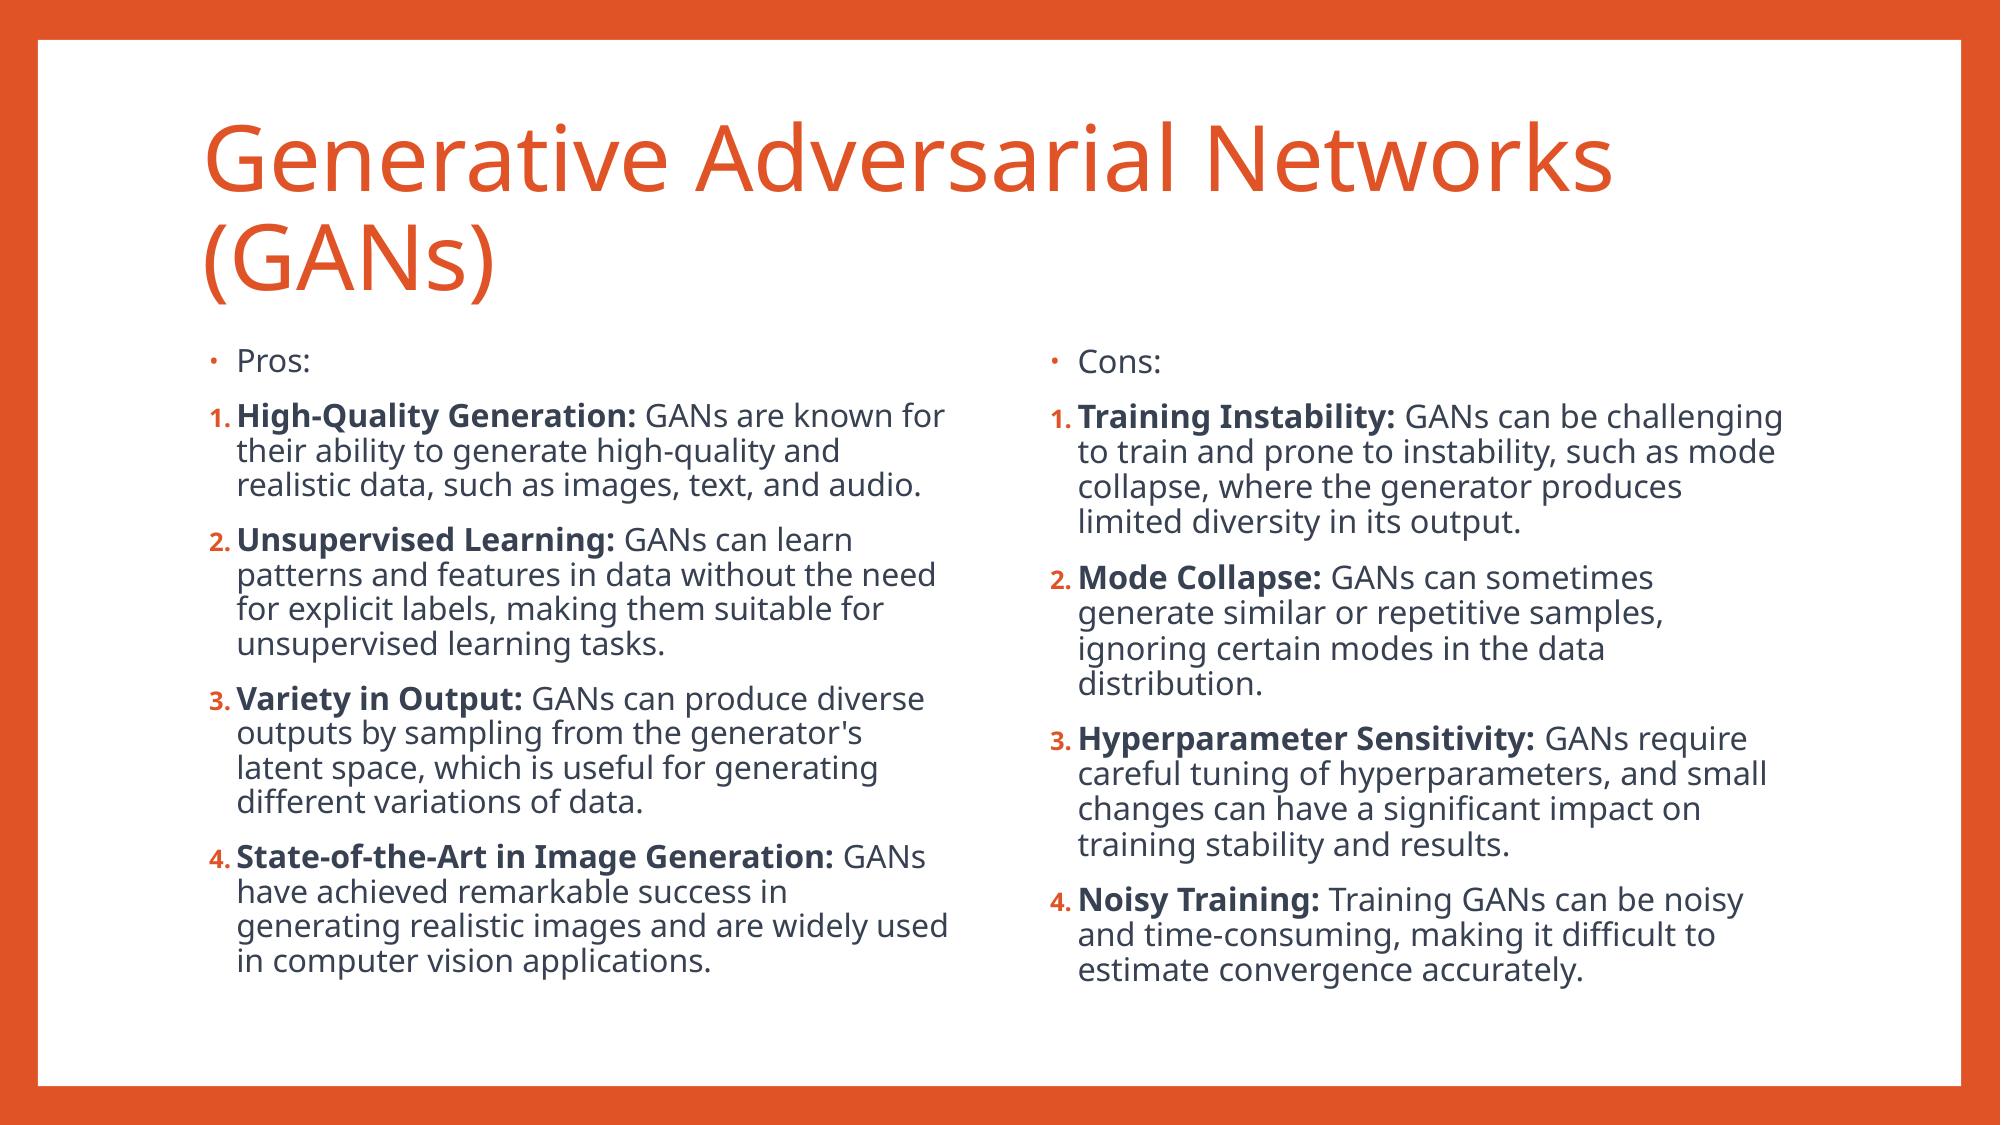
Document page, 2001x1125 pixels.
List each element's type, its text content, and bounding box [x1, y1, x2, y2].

list Pros: High-Quality Generation: GANs are known for their ability to generate high-quality and realistic data, such as images, text, and audio. Unsupervised Learning: GANs can learn patterns and features in data without the need for explicit labels, making them suitable for unsupervised learning tasks. Variety in Output: GANs can produce diverse outputs by sampling from the generator's latent space, which is useful for generating different variations of data. State-of-the-Art in Image Generation: GANs have achieved remarkable success in generating realistic images and are widely used in computer vision applications. [187, 337, 968, 998]
list Cons: Training Instability: GANs can be challenging to train and prone to instability, such as mode collapse, where the generator produces limited diversity in its output. Mode Collapse: GANs can sometimes generate similar or repetitive samples, ignoring certain modes in the data distribution. Hyperparameter Sensitivity: GANs require careful tuning of hyperparameters, and small changes can have a significant impact on training stability and results. Noisy Training: Training GANs can be noisy and time-consuming, making it difficult to estimate convergence accurately. [1028, 337, 1809, 998]
title Generative Adversarial Networks (GANs) [187, 99, 1808, 323]
